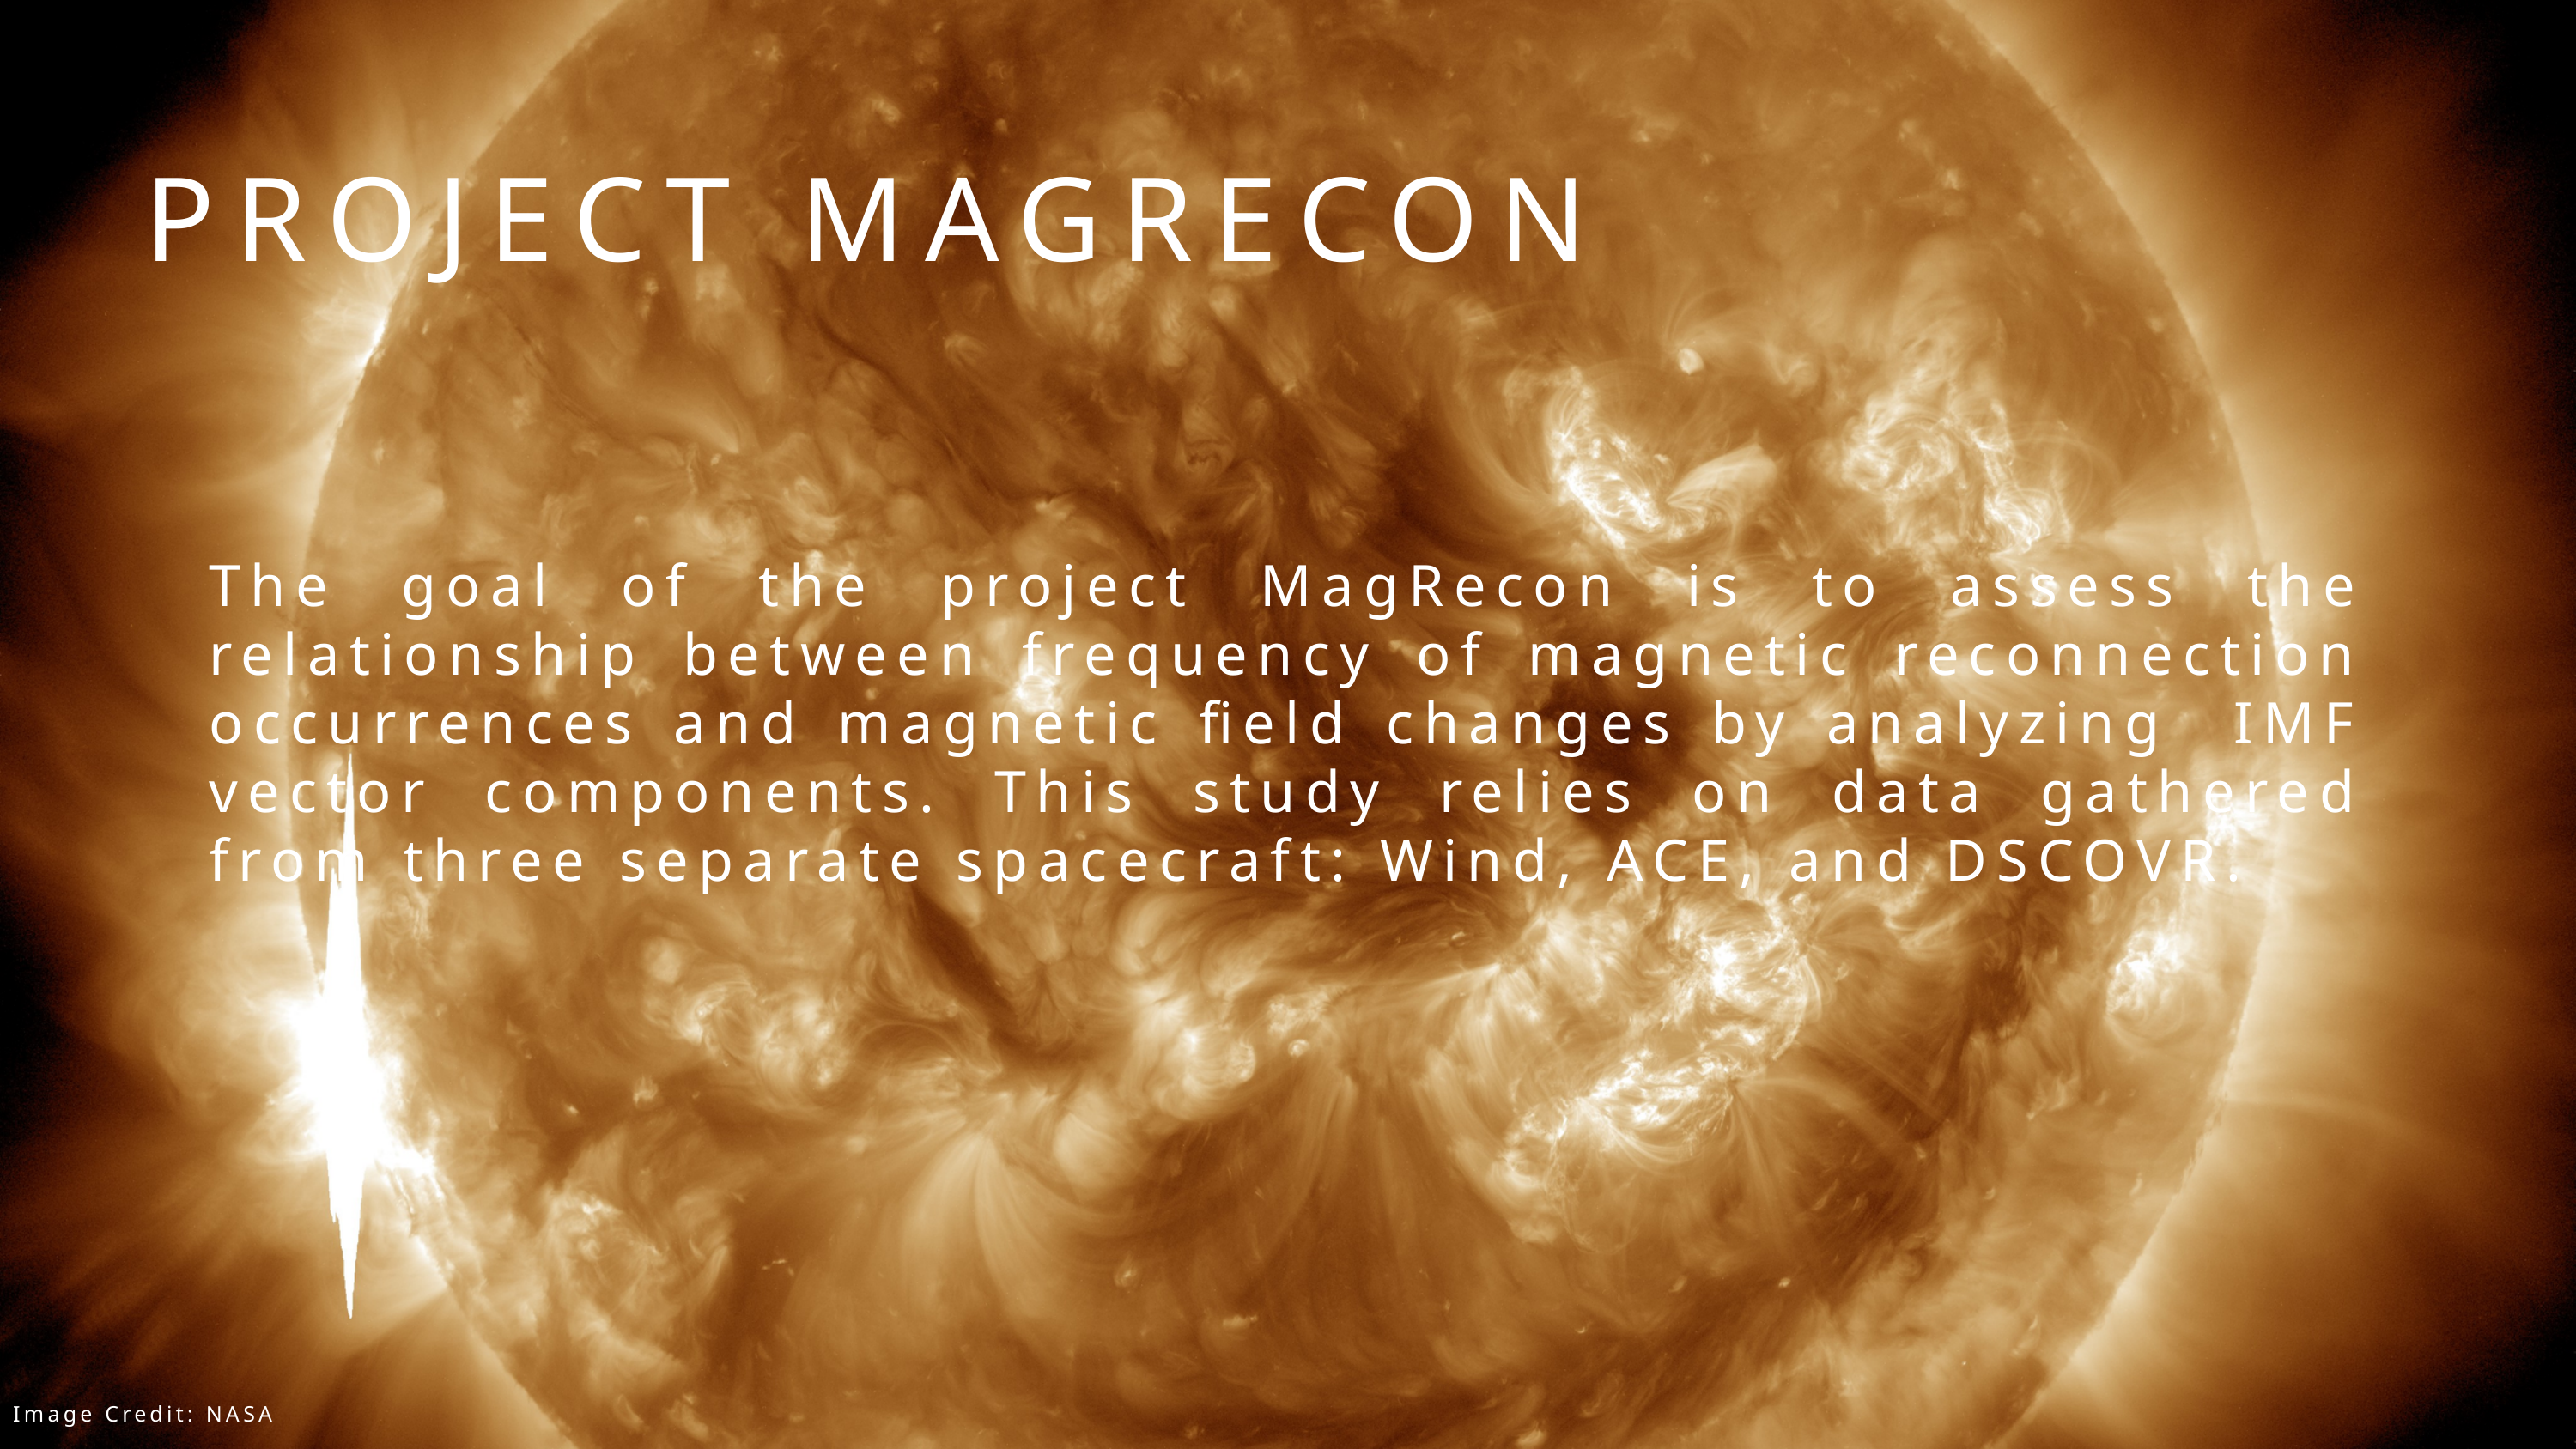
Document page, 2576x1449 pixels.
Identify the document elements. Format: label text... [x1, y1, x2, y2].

text_box PROJECT MAGRECON [144, 144, 1820, 285]
text_box The goal of the project MagRecon is to assess the relationship between frequency of magnetic reconnection occurrences and magnetic field changes by analyzing IMF vector components. This study relies on data gathered from three separate spacecraft: Wind, ACE, and DSCOVR. [209, 549, 2367, 894]
text_box [0, 0, 2576, 1449]
text_box Image Credit: NASA [13, 1400, 828, 1427]
